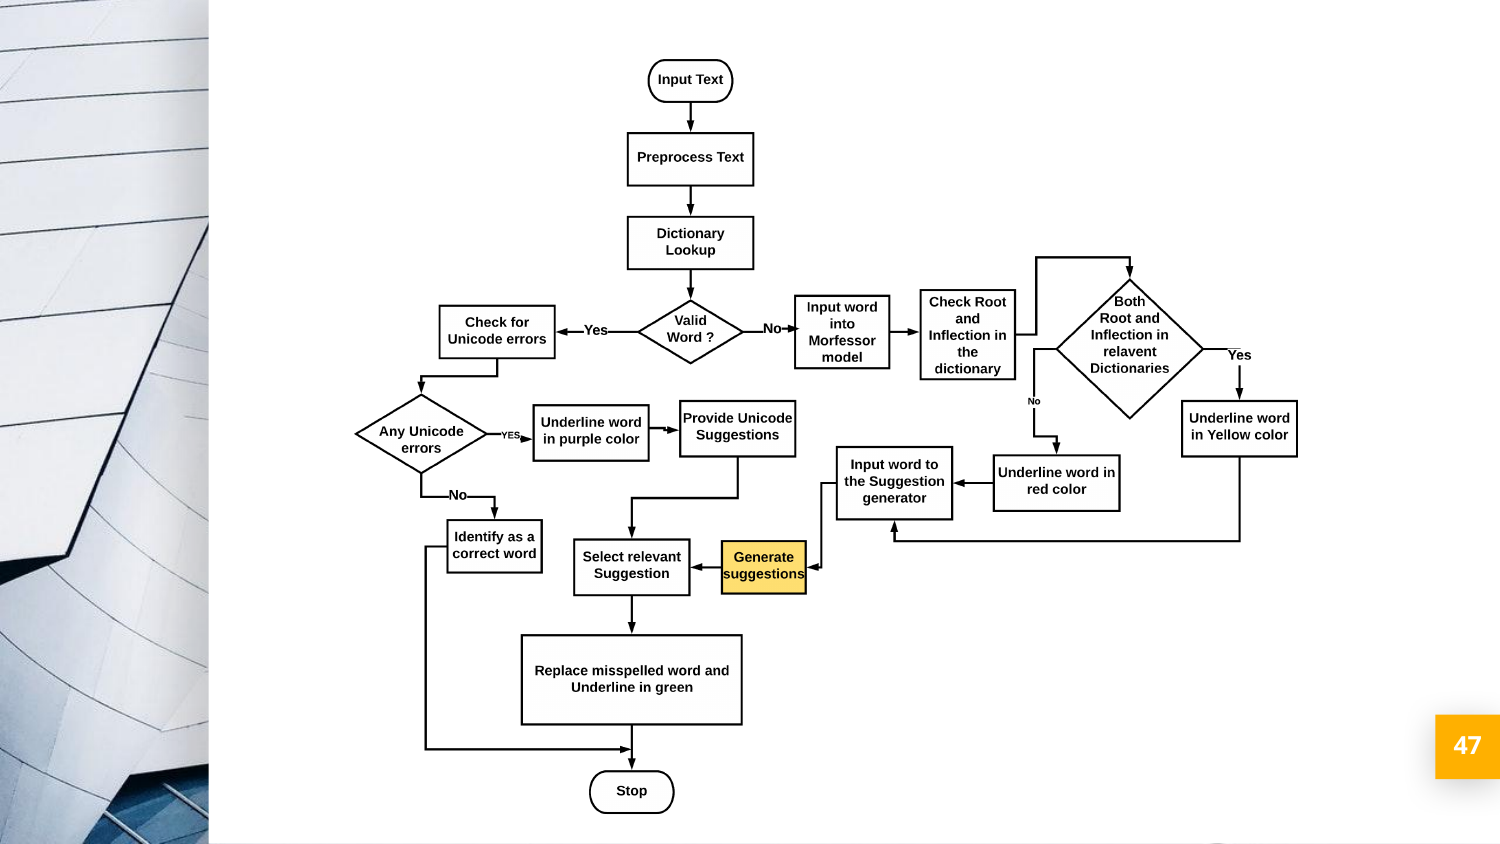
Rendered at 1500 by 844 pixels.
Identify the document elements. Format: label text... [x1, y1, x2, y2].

slide_number ‹#› [1435, 714, 1500, 780]
picture [0, 0, 208, 844]
picture [335, 39, 1318, 834]
